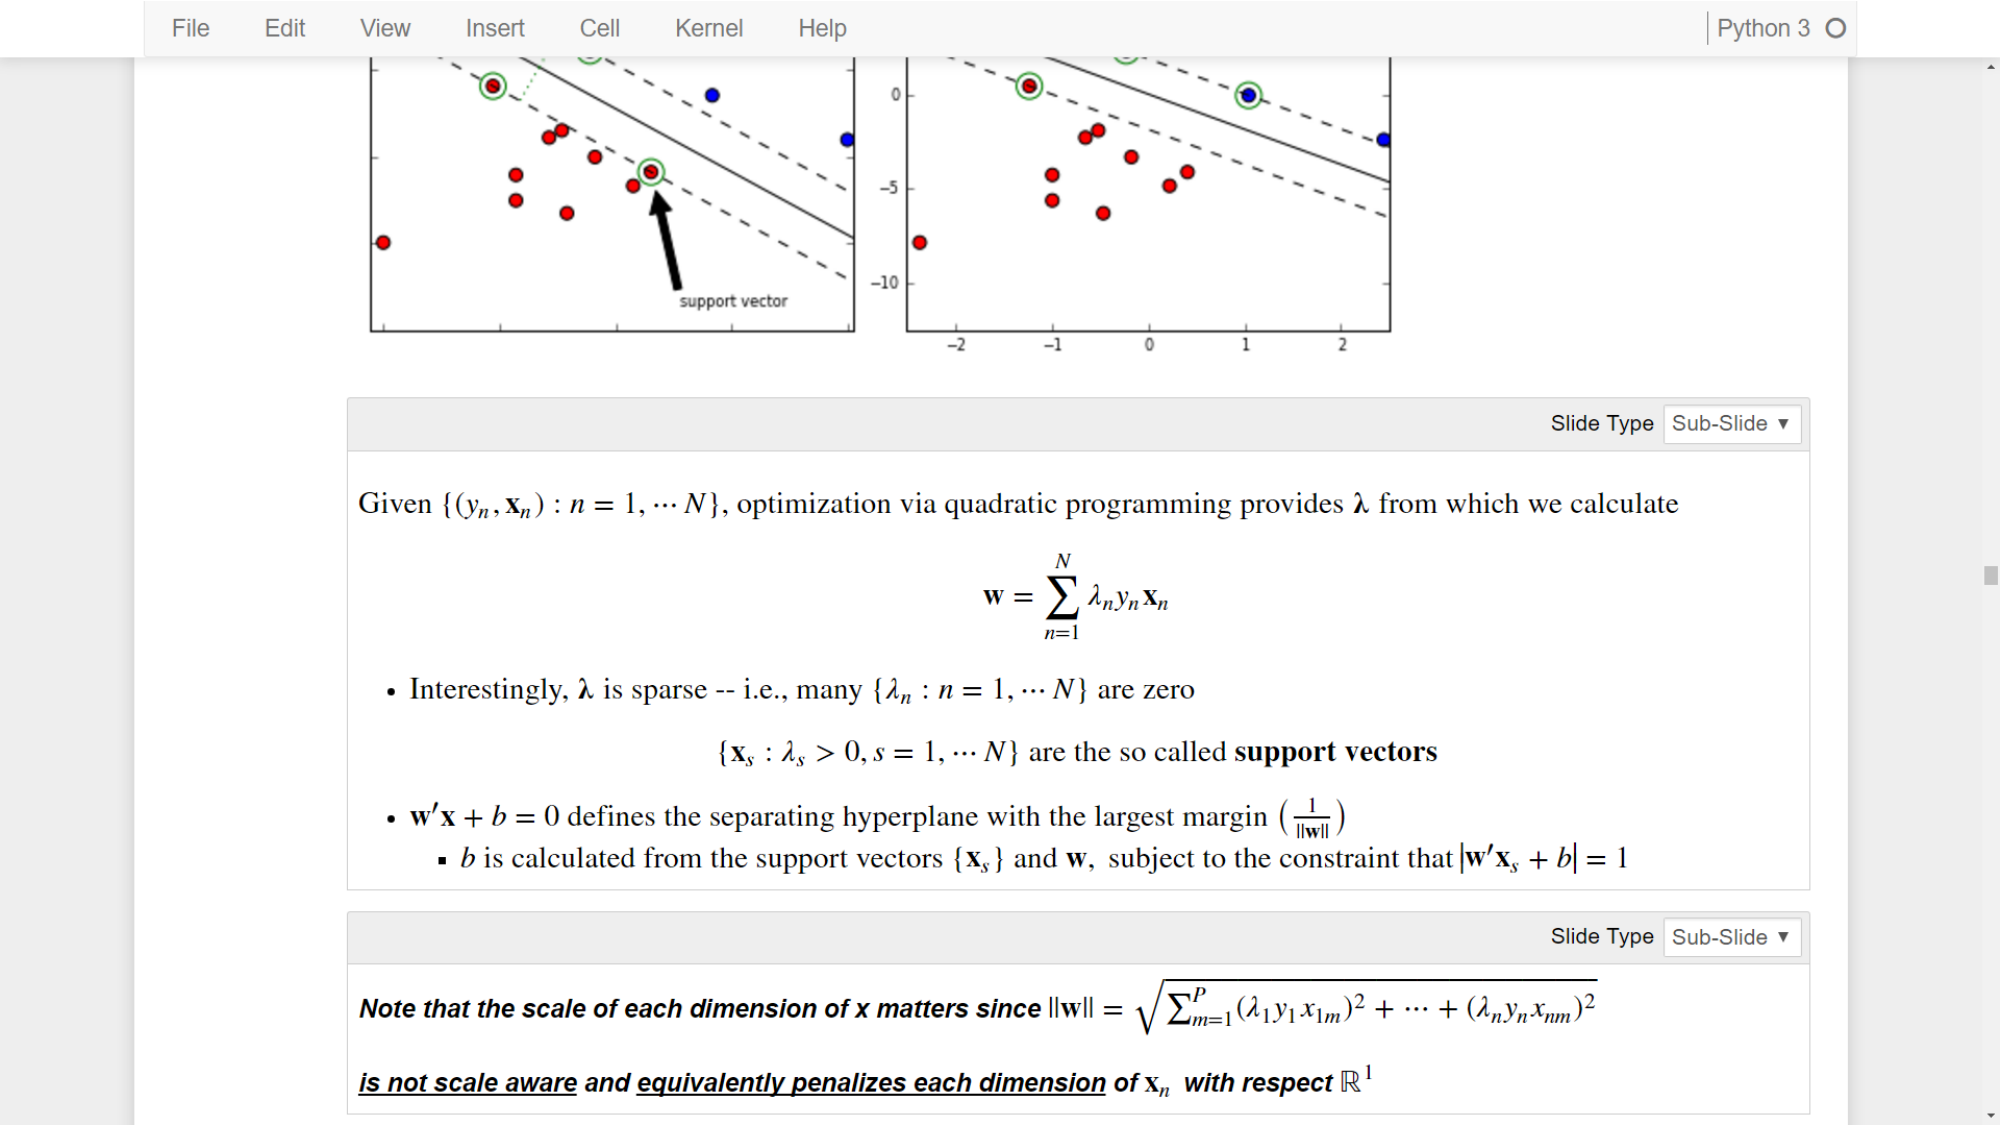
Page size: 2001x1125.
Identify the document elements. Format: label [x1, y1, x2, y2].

list [0, 0, 2000, 1125]
